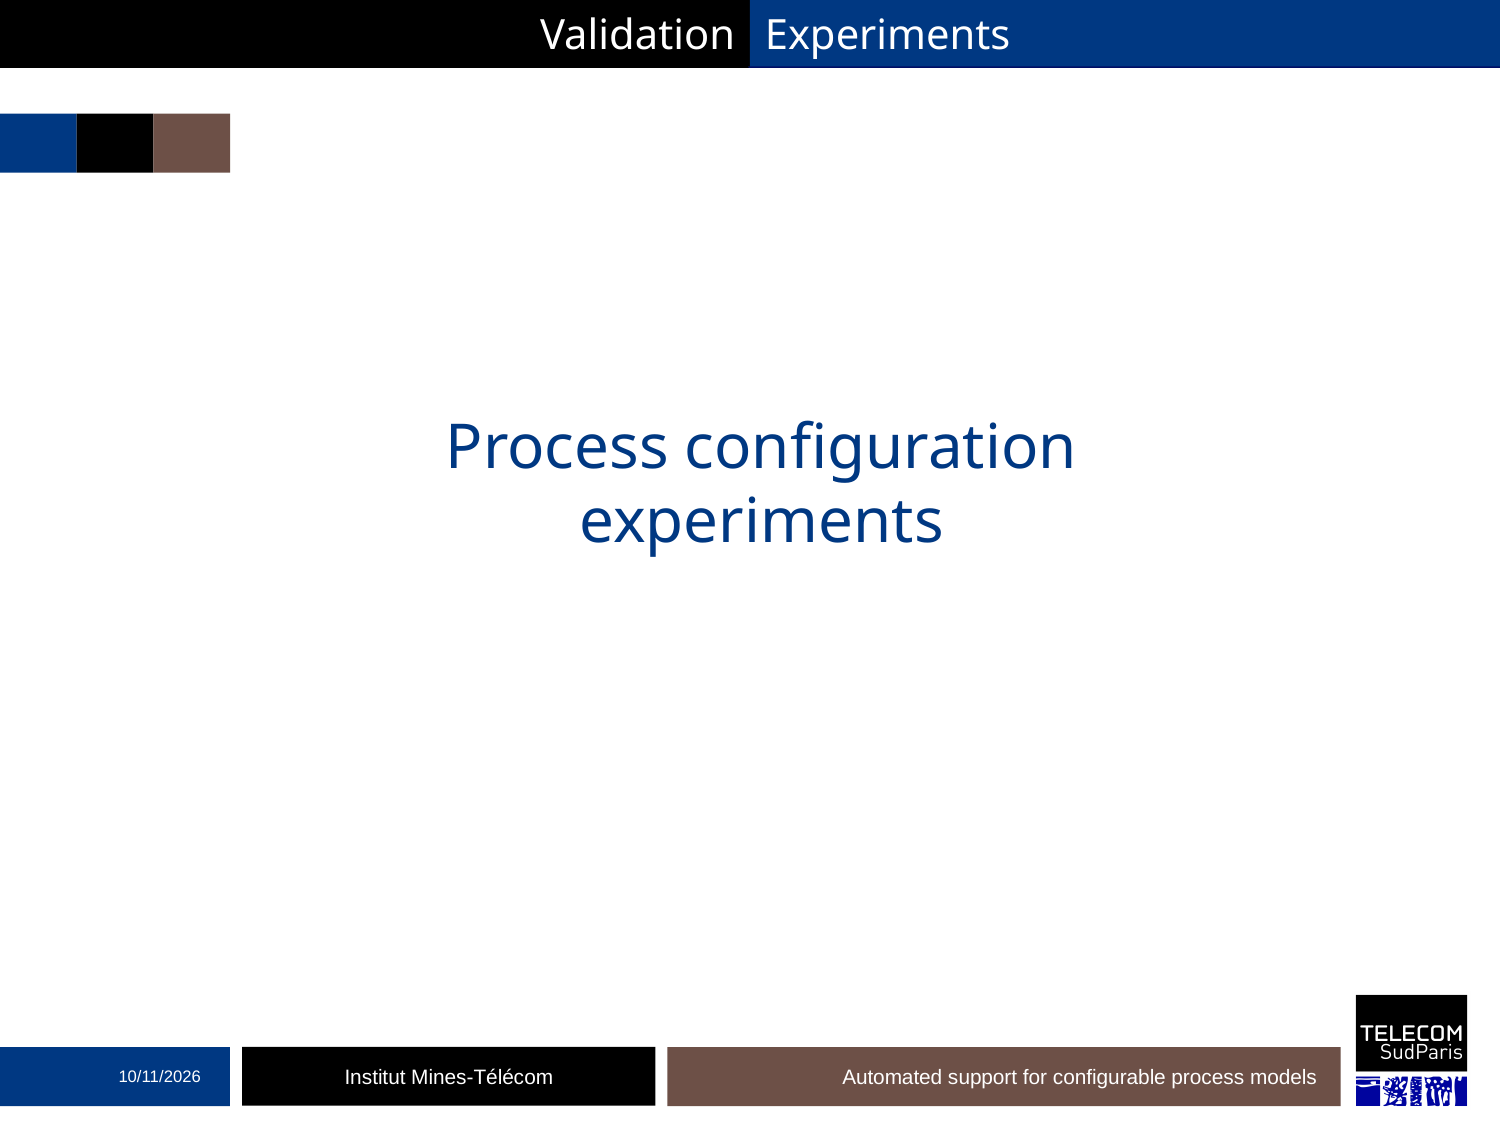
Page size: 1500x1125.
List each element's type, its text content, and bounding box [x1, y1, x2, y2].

text_box Validation [0, 0, 748, 68]
title Process configuration experiments [277, 397, 1247, 563]
picture [1352, 991, 1471, 1110]
footer Automated support for configurable process models [667, 1046, 1341, 1106]
text_box Experiments [748, 0, 1500, 68]
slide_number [88, 1046, 232, 1106]
